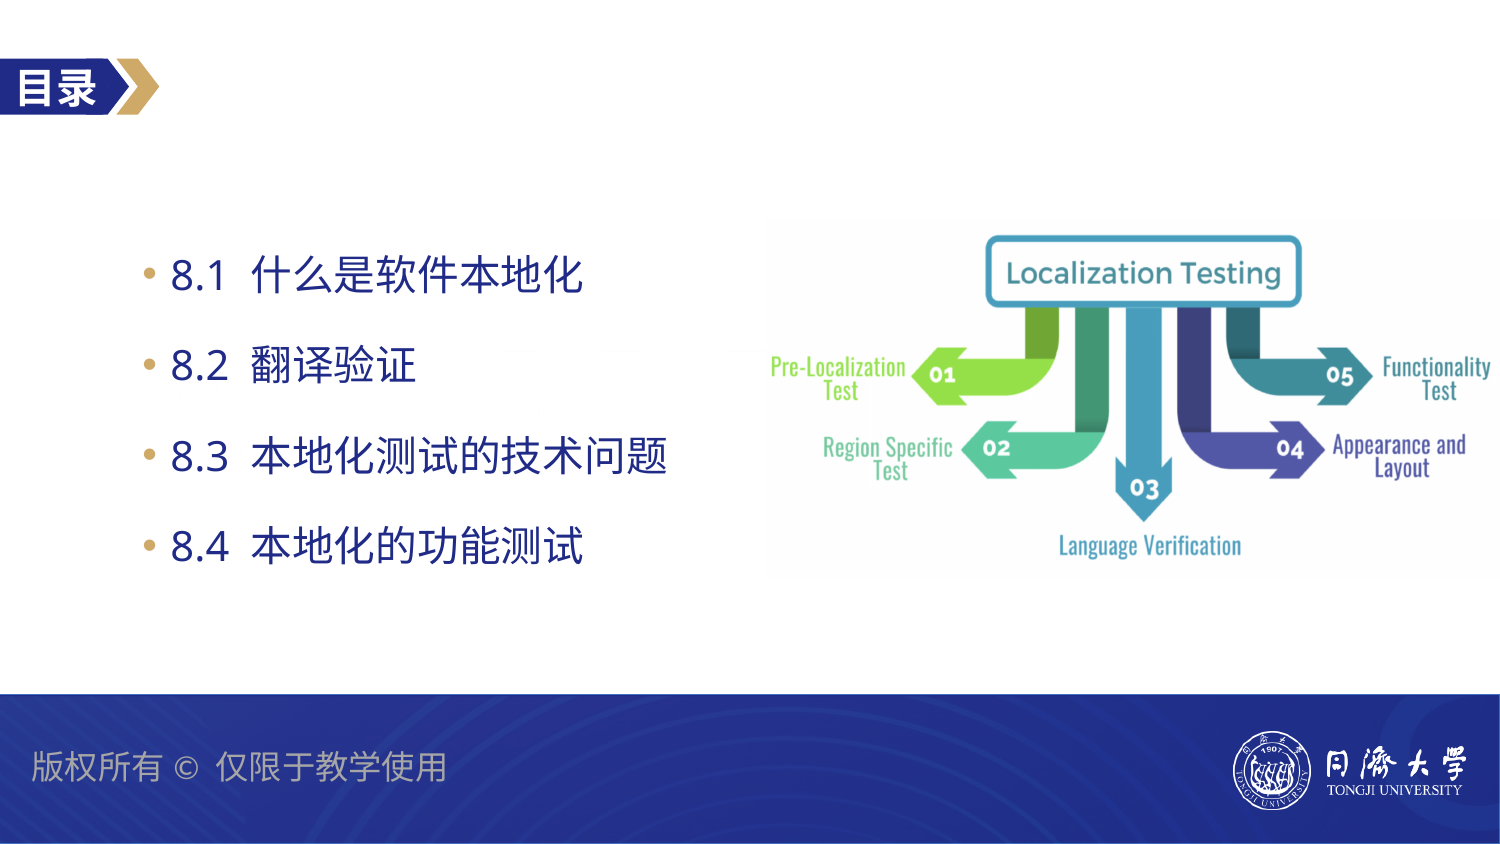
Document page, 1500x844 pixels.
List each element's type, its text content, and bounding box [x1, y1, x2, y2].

text_box 版权所有©️ 仅限于教学使用 [16, 739, 464, 794]
list 8.1 什么是软件本地化 8.2 翻译验证 8.3 本地化测试的技术问题 8.4 本地化的功能测试 [127, 215, 844, 628]
picture [766, 218, 1500, 579]
picture [1233, 731, 1466, 810]
